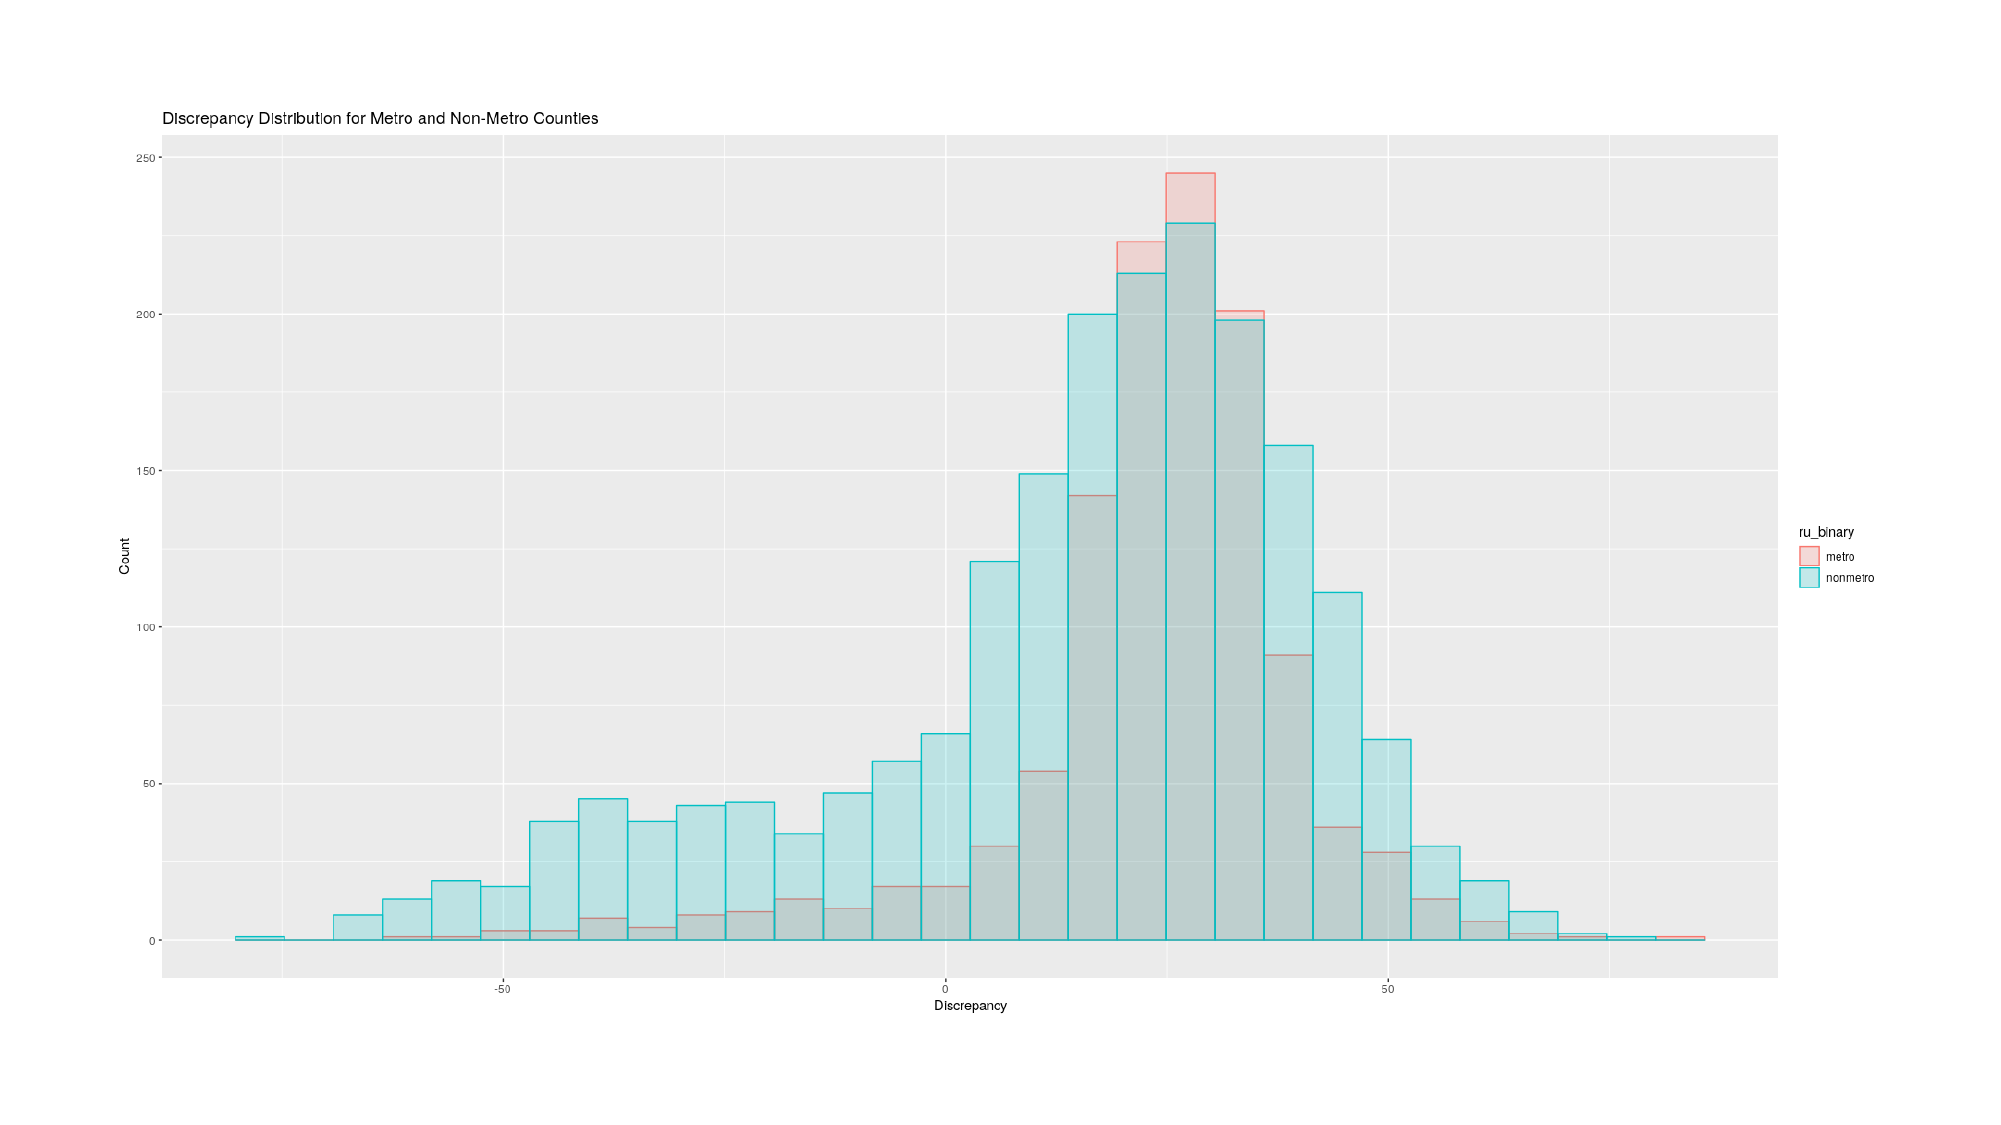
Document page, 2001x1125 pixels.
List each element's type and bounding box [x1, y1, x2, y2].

picture [112, 105, 1888, 1020]
